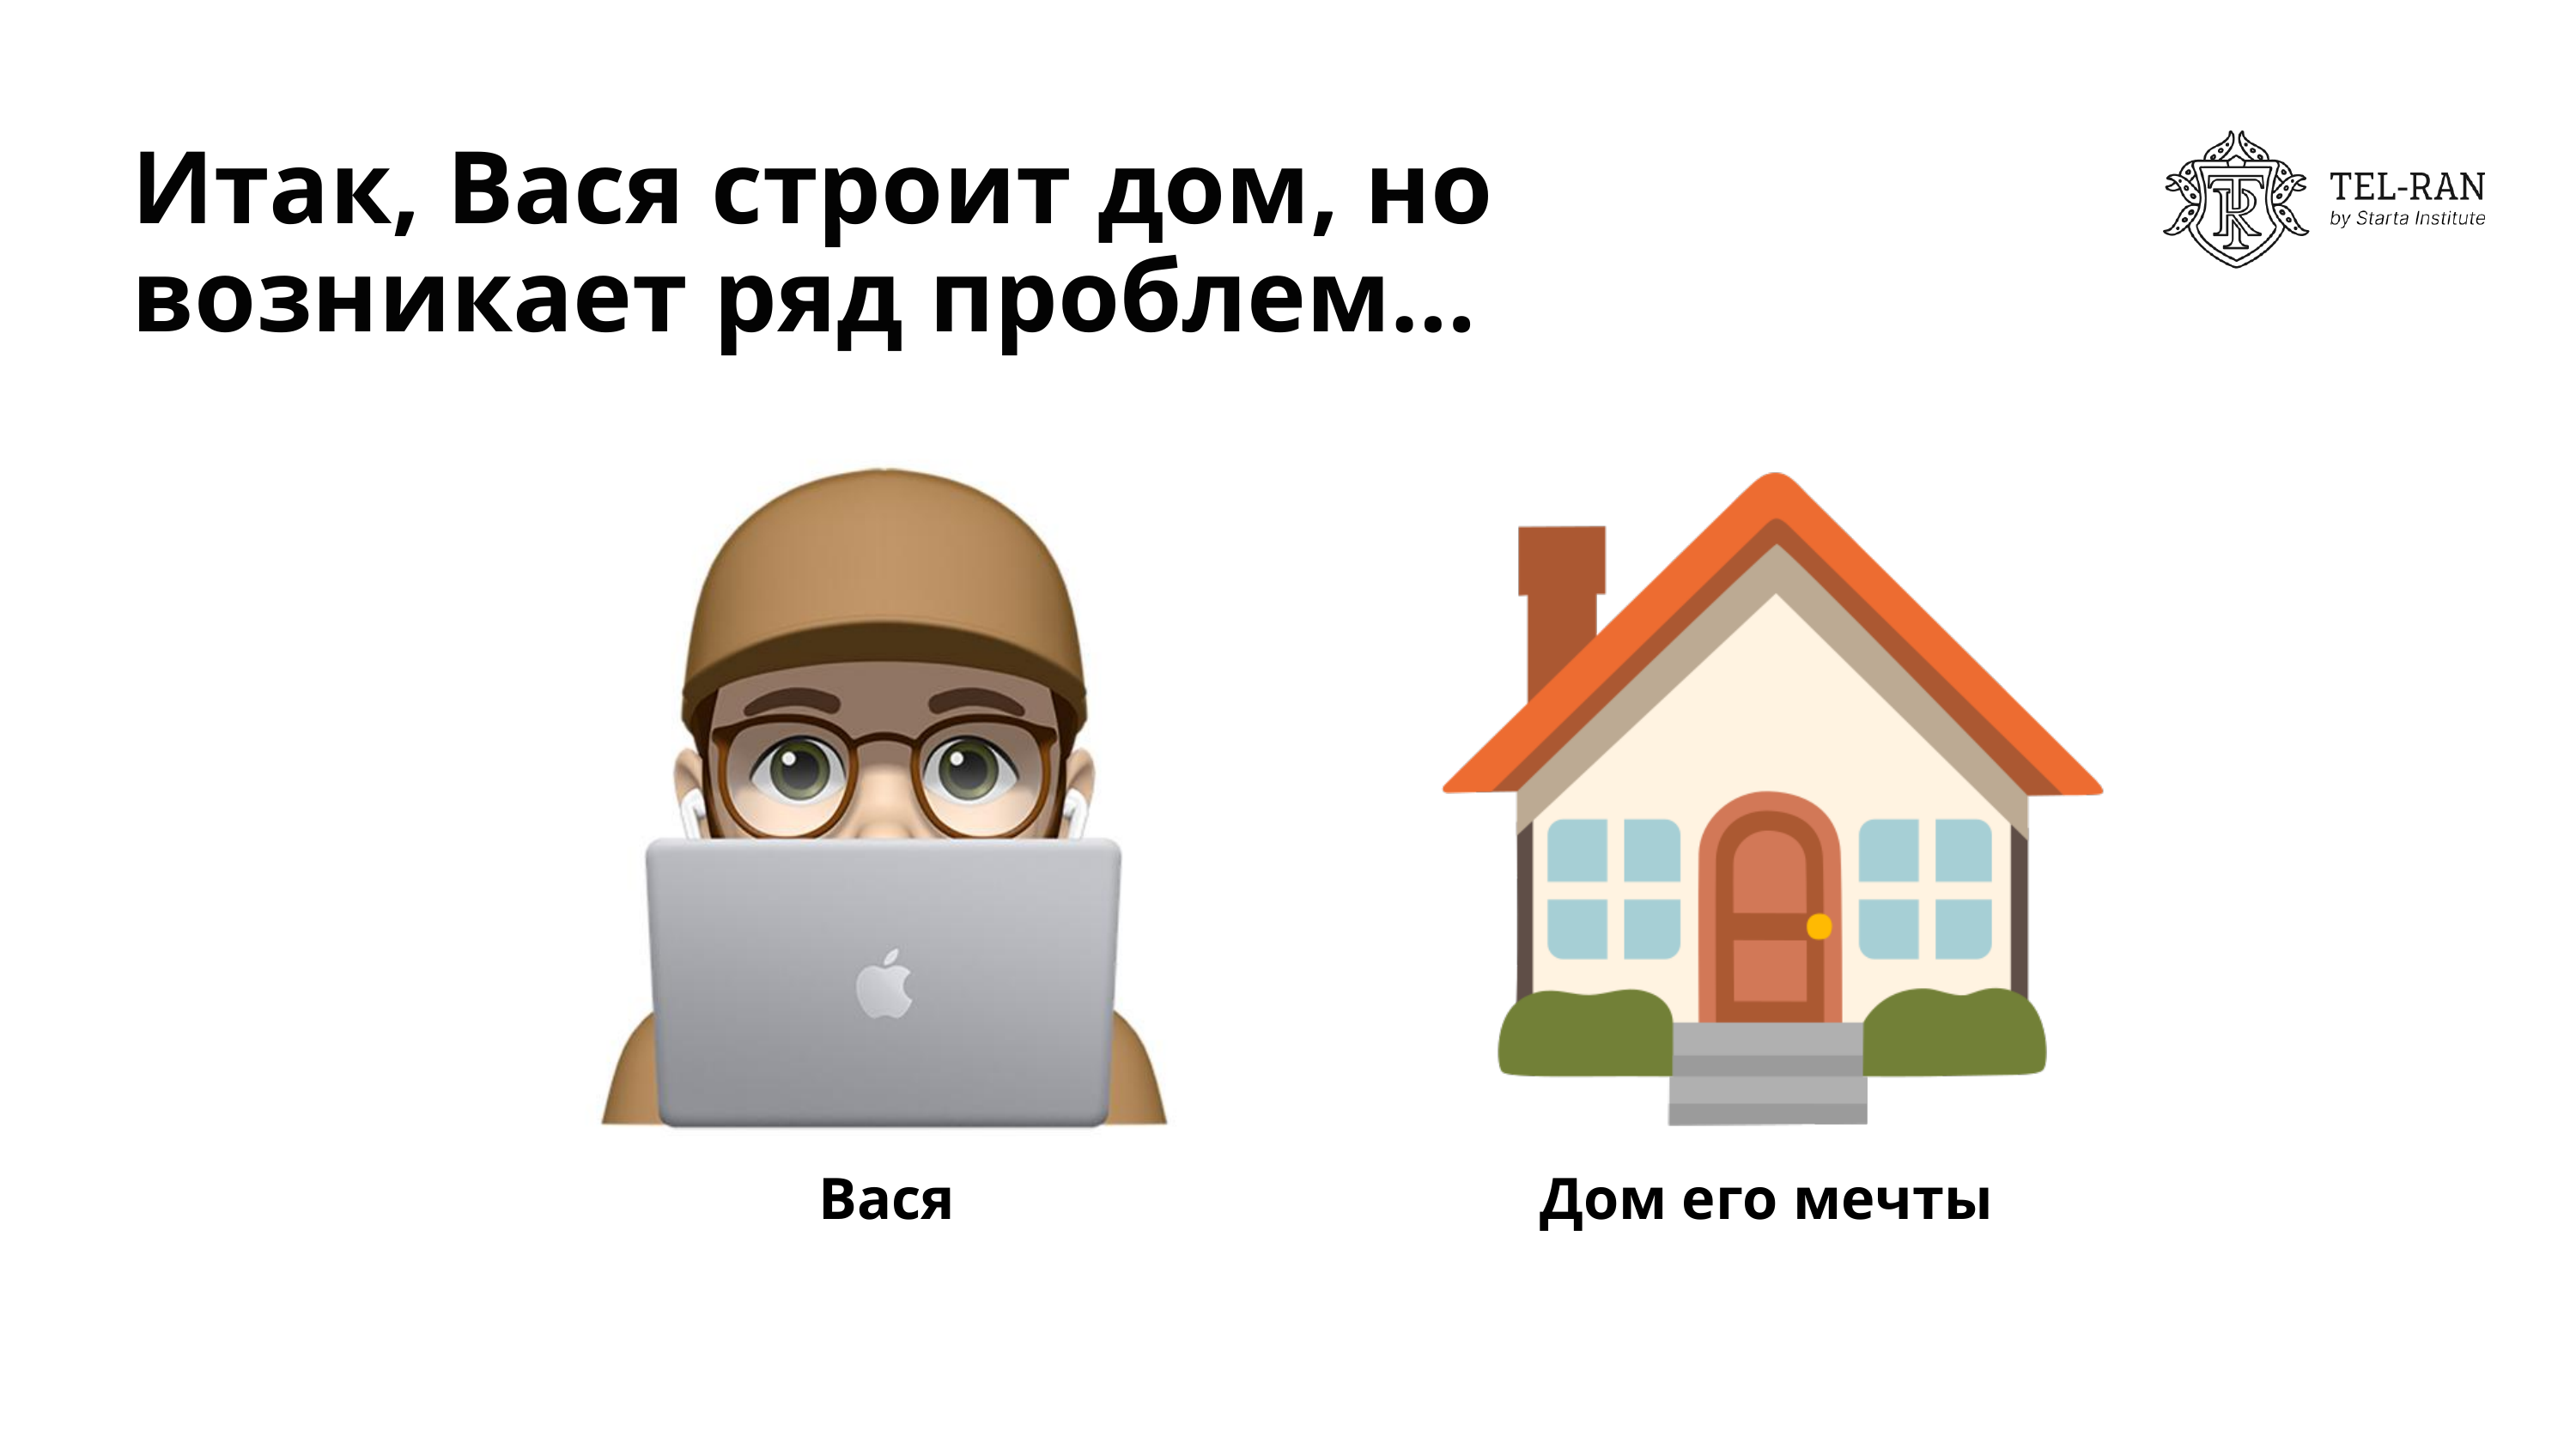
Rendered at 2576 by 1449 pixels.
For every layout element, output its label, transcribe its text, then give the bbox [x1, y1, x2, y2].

picture [349, 439, 2125, 1156]
text_box Итак, Вася строит дом, но возникает ряд проблем… [131, 136, 1855, 302]
picture [2163, 130, 2485, 269]
text_box Дом его мечты [1497, 1155, 2037, 1237]
text_box Вася [759, 1162, 1014, 1237]
